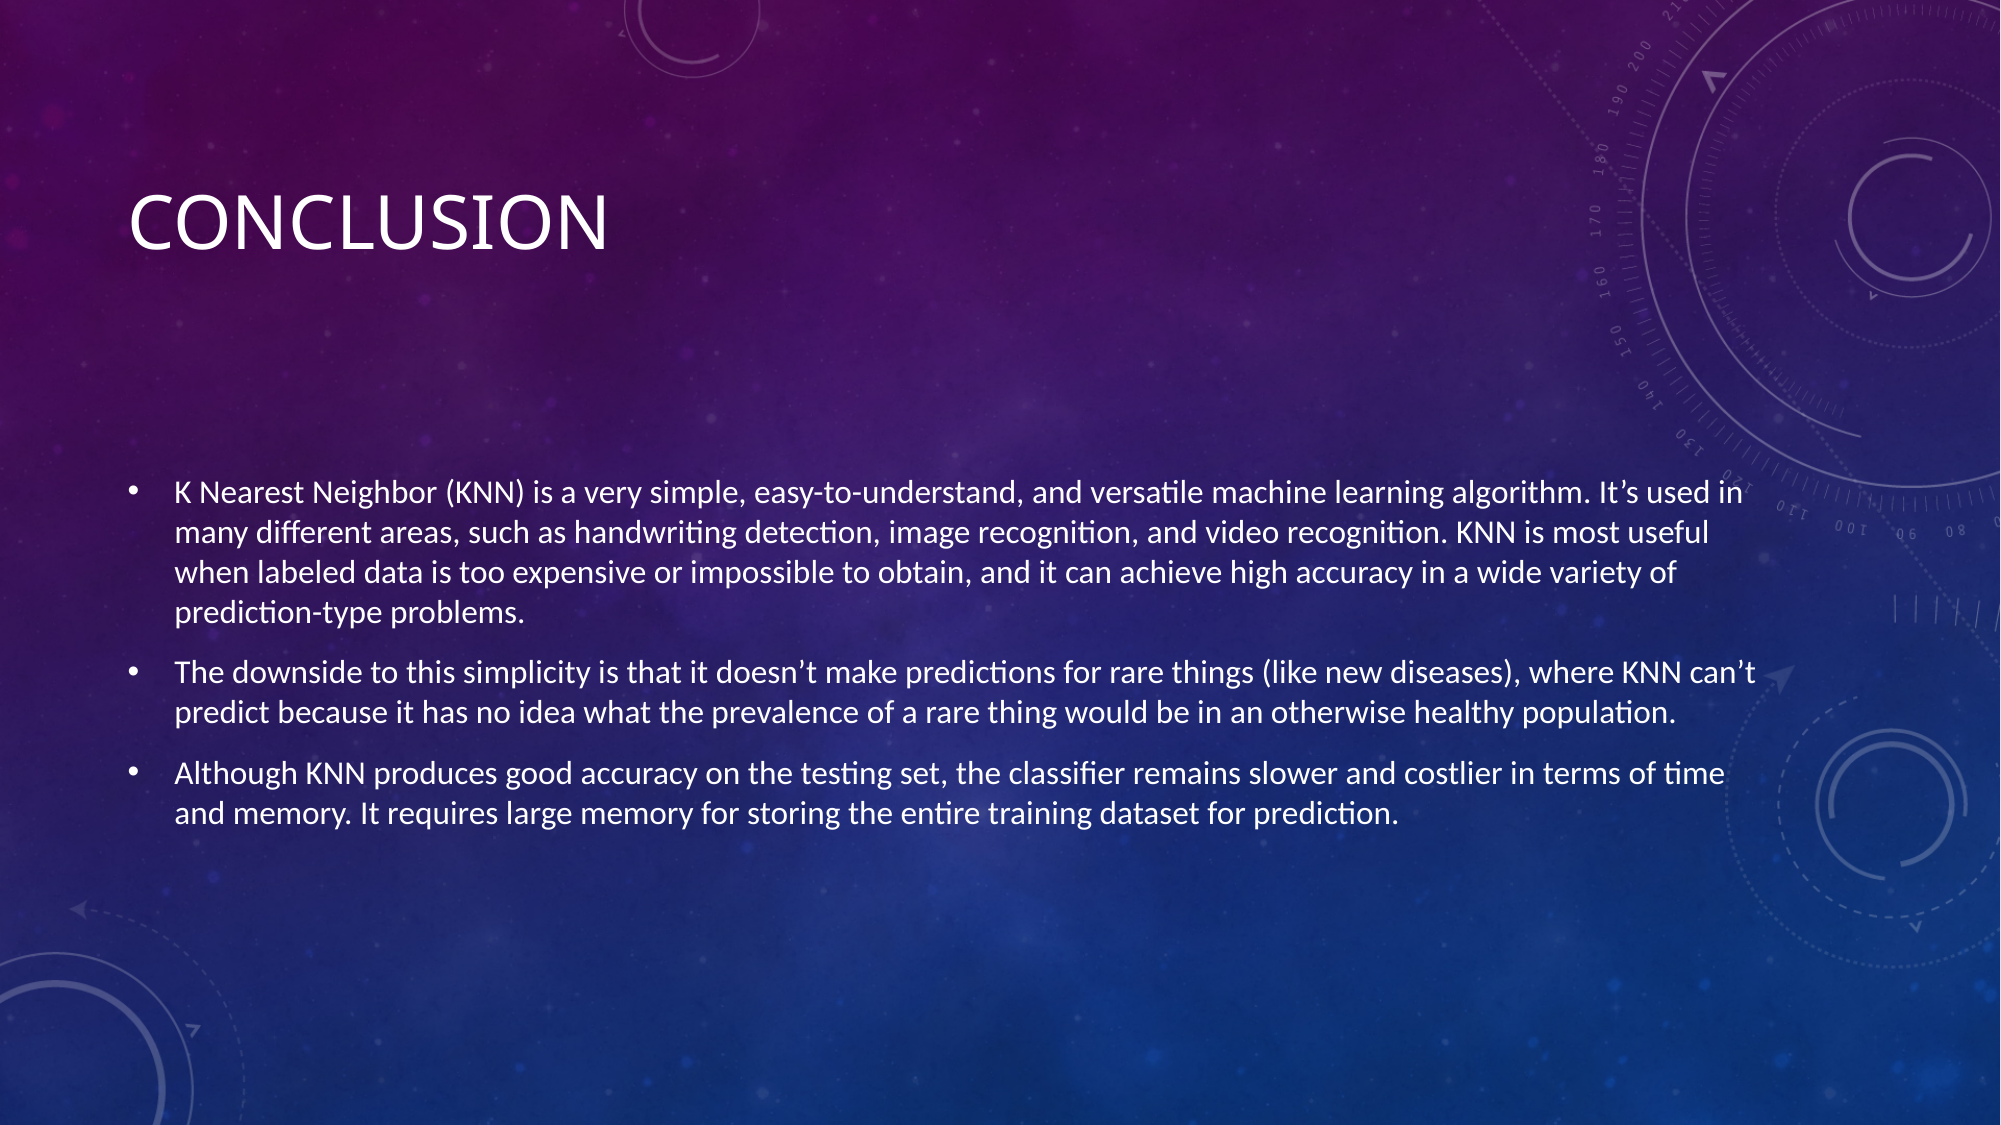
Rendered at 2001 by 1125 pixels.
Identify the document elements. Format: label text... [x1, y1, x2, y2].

list K Nearest Neighbor (KNN) is a very simple, easy-to-understand, and versatile machine learning algorithm. It’s used in many different areas, such as handwriting detection, image recognition, and video recognition. KNN is most useful when labeled data is too expensive or impossible to obtain, and it can achieve high accuracy in a wide variety of prediction-type problems. The downside to this simplicity is that it doesn’t make predictions for rare things (like new diseases), where KNN can’t predict because it has no idea what the prevalence of a rare thing would be in an otherwise healthy population. Although KNN produces good accuracy on the testing set, the classifier remains slower and costlier in terms of time and memory. It requires large memory for storing the entire training dataset for prediction. [112, 351, 1775, 950]
picture [0, 0, 2001, 1125]
title Conclusion [112, 99, 1775, 339]
